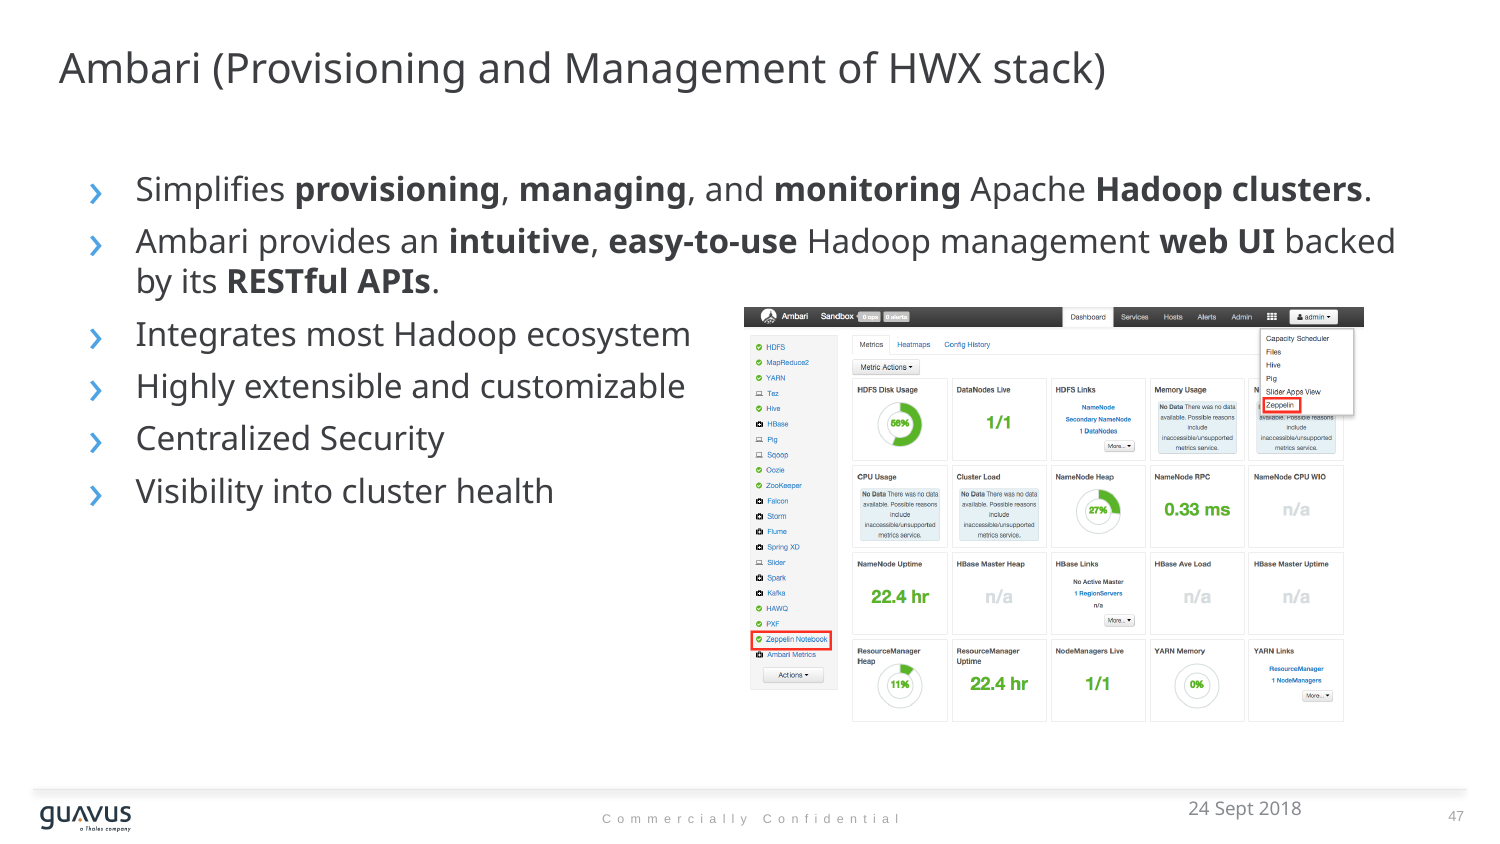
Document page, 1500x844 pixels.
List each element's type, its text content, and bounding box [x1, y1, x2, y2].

picture [743, 307, 1364, 725]
picture [27, 796, 146, 841]
title Ambari (Provisioning and Management of HWX stack) [43, 10, 1467, 130]
list Simplifies provisioning, managing, and monitoring Apache Hadoop clusters. Ambari provides an intuitive, easy-to-use Hadoop management web UI backed by its RESTful APIs. Integrates most Hadoop ecosystem Highly extensible and customizable Centralized Security Visibility into cluster health [44, 160, 1444, 740]
